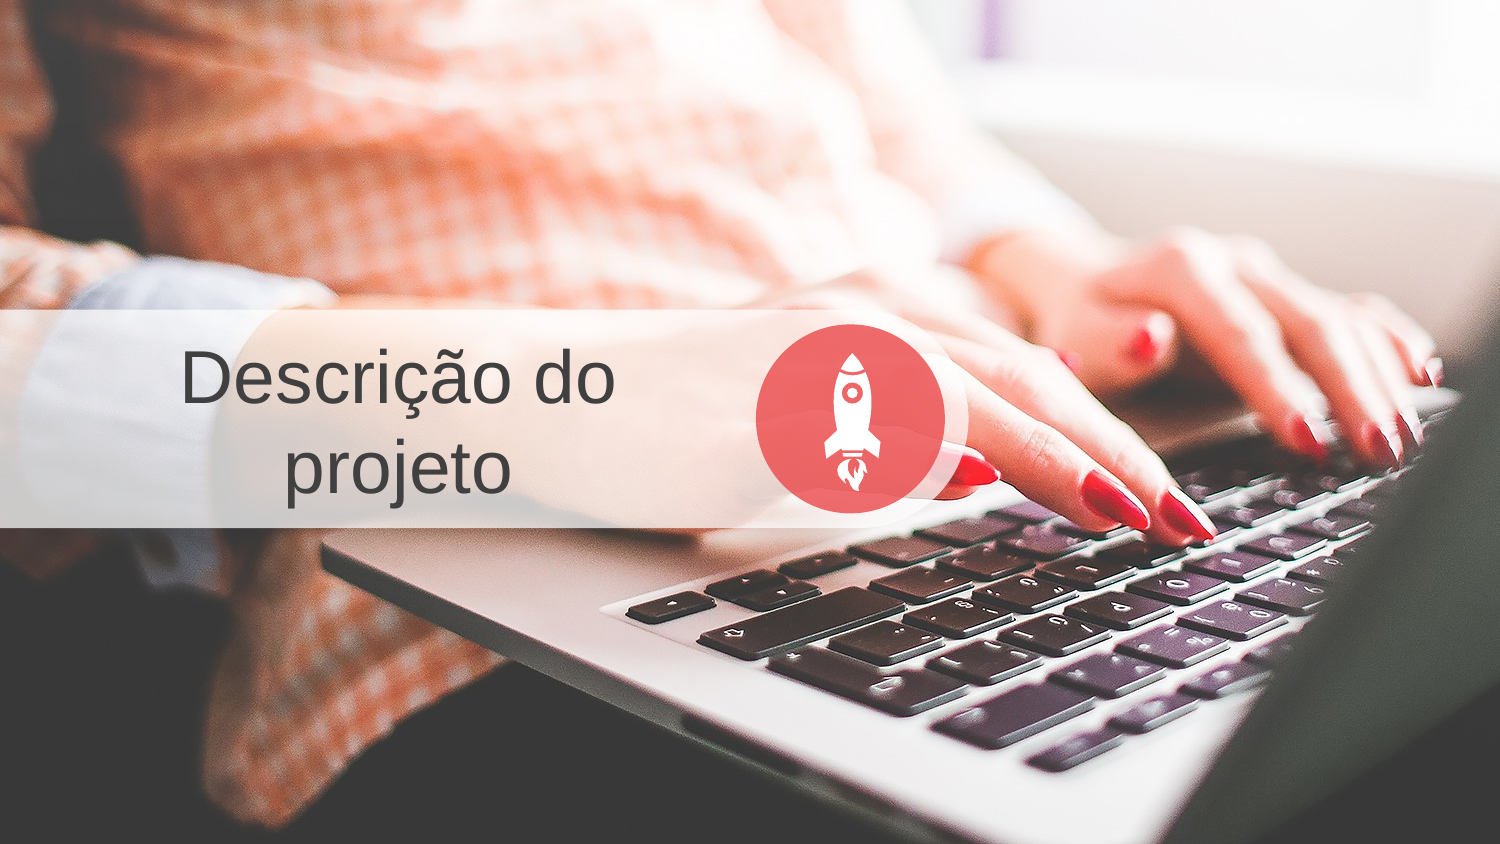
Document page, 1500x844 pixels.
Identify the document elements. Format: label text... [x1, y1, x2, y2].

picture [0, 0, 1500, 844]
list Descrição do projeto [47, 379, 750, 458]
text_box [822, 351, 883, 494]
